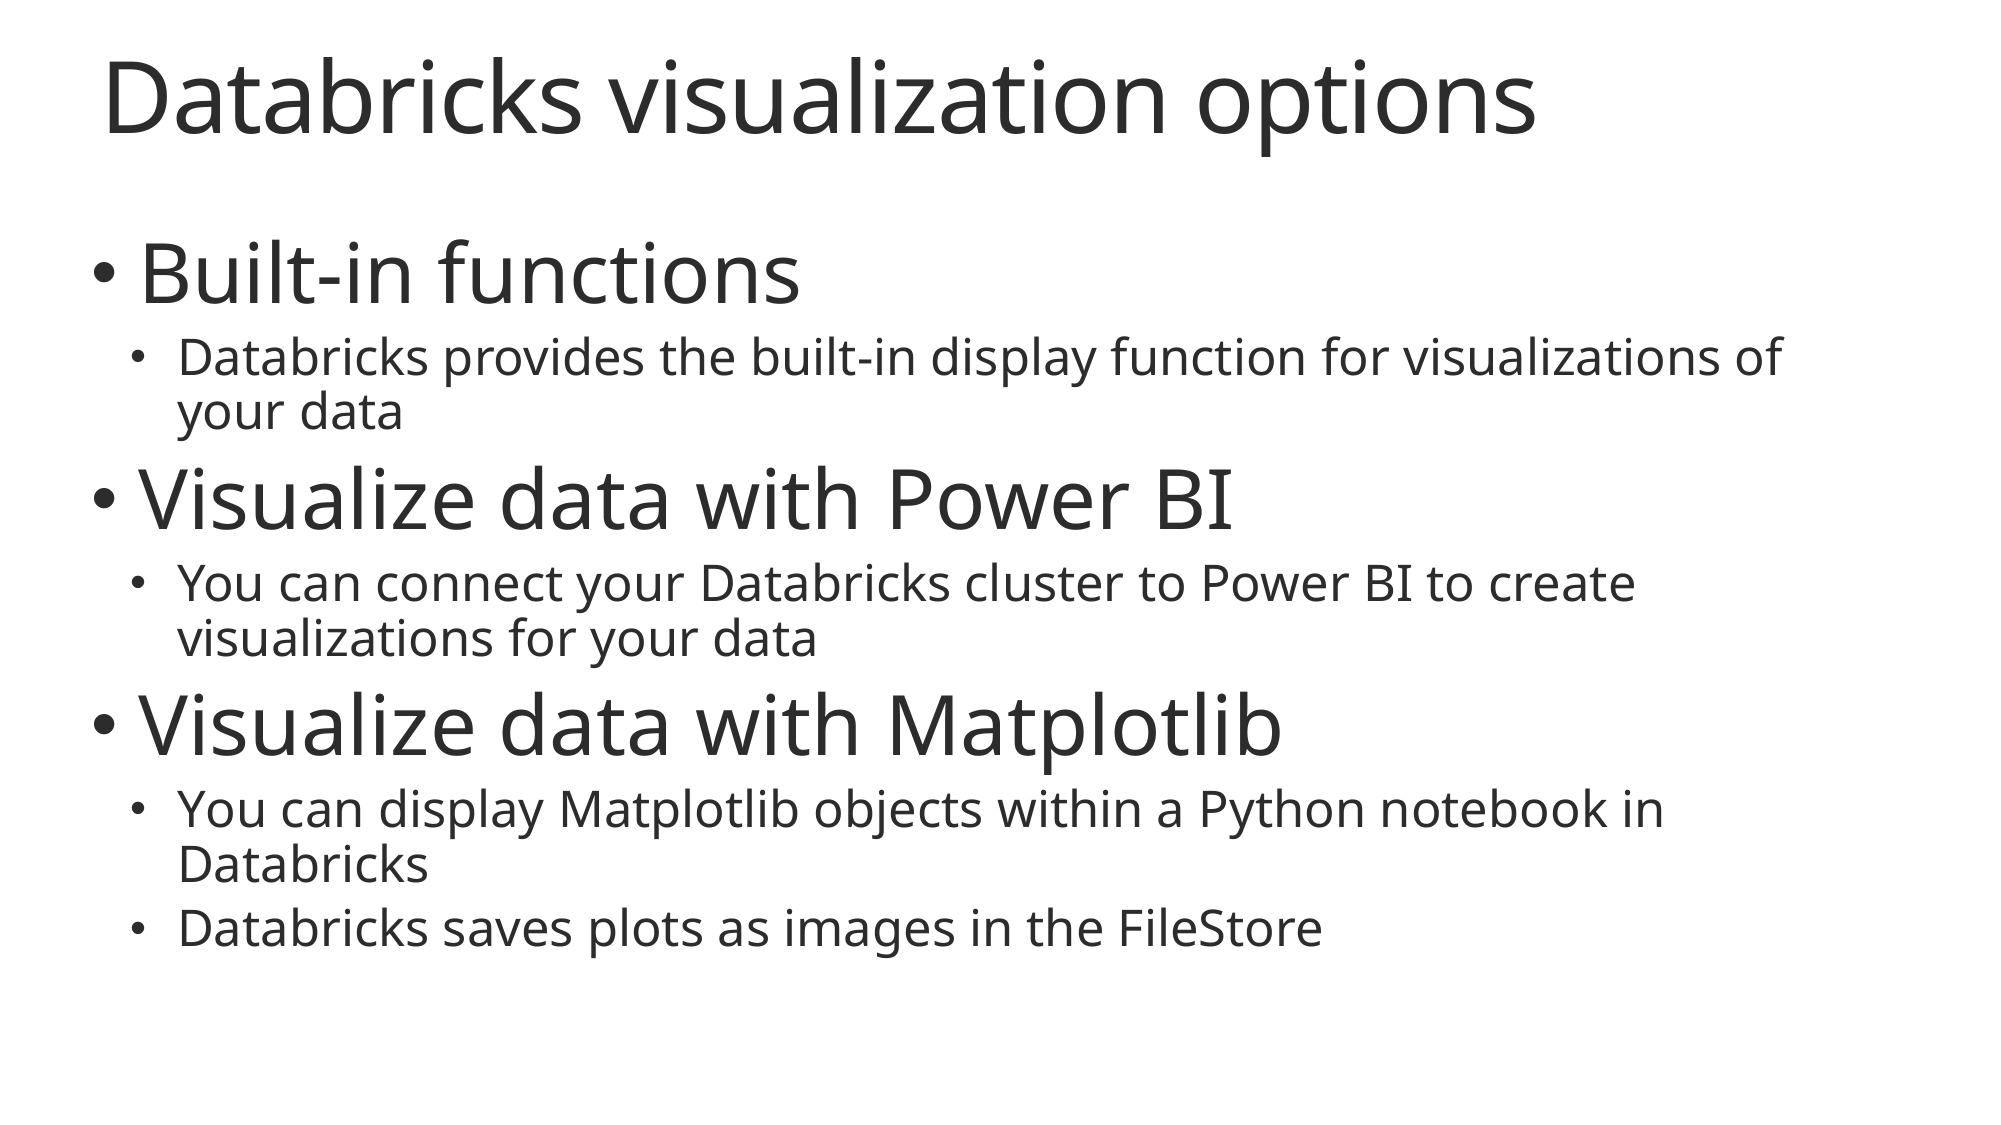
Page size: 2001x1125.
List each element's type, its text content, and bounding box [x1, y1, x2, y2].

title Databricks visualization options [76, 31, 1870, 223]
text_box Built-in functions Databricks provides the built-in display function for visualizations of your data Visualize data with Power BI You can connect your Databricks cluster to Power BI to create visualizations for your data Visualize data with Matplotlib You can display Matplotlib objects within a Python notebook in Databricks Databricks saves plots as images in the FileStore [76, 223, 1913, 1069]
